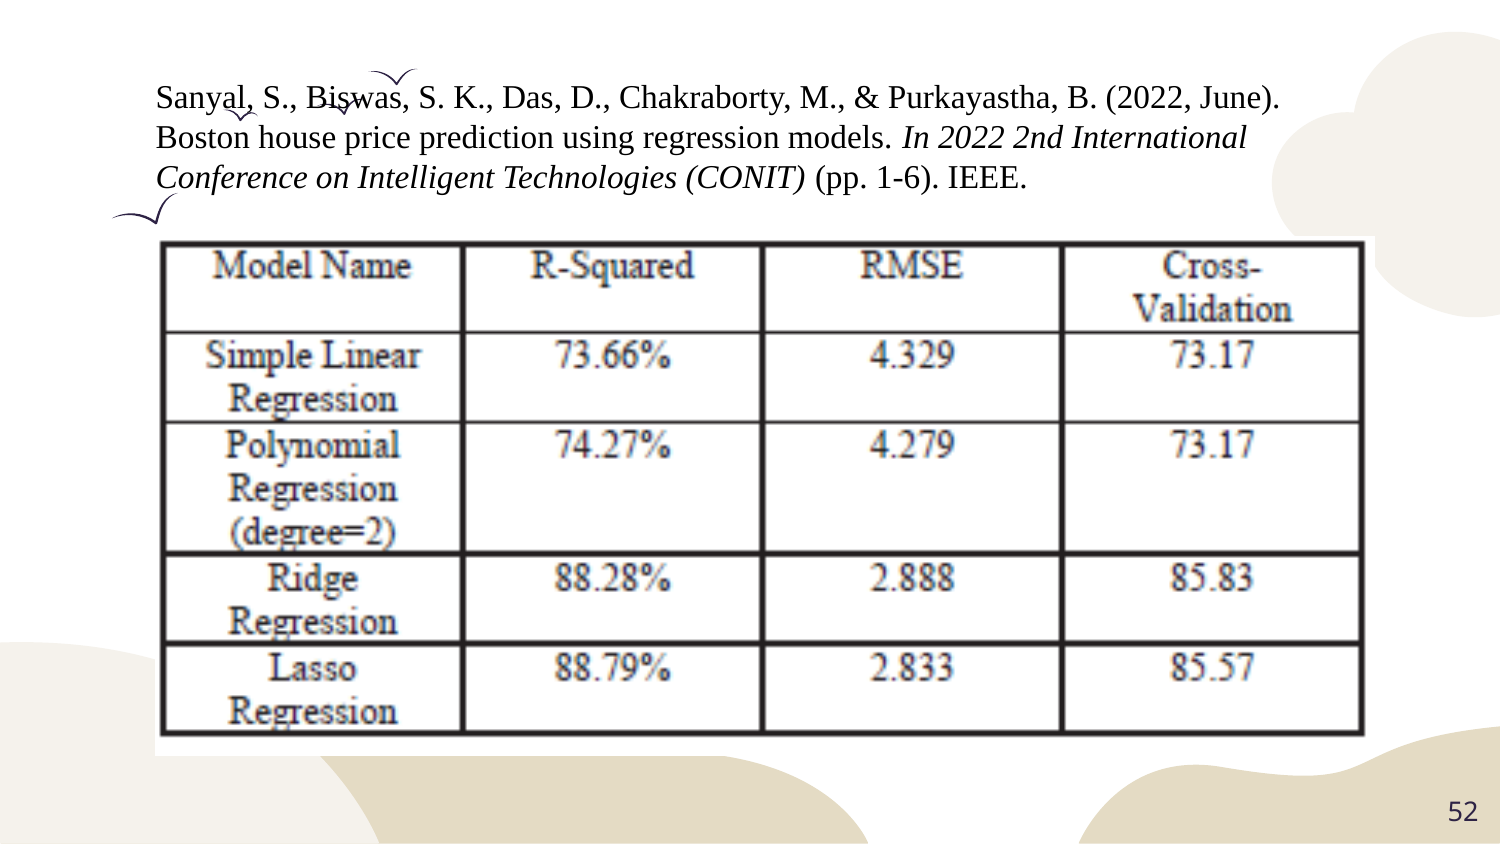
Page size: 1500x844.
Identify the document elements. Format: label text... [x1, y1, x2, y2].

picture [155, 236, 1375, 756]
text_box Sanyal, S., Biswas, S. K., Das, D., Chakraborty, M., & Purkayastha, B. (2022, June). Boston house price prediction using regression models. In 2022 2nd International Conference on Intelligent Technologies (CONIT) (pp. 1-6). IEEE. [140, 59, 1390, 210]
slide_number ‹#› [1403, 779, 1494, 844]
